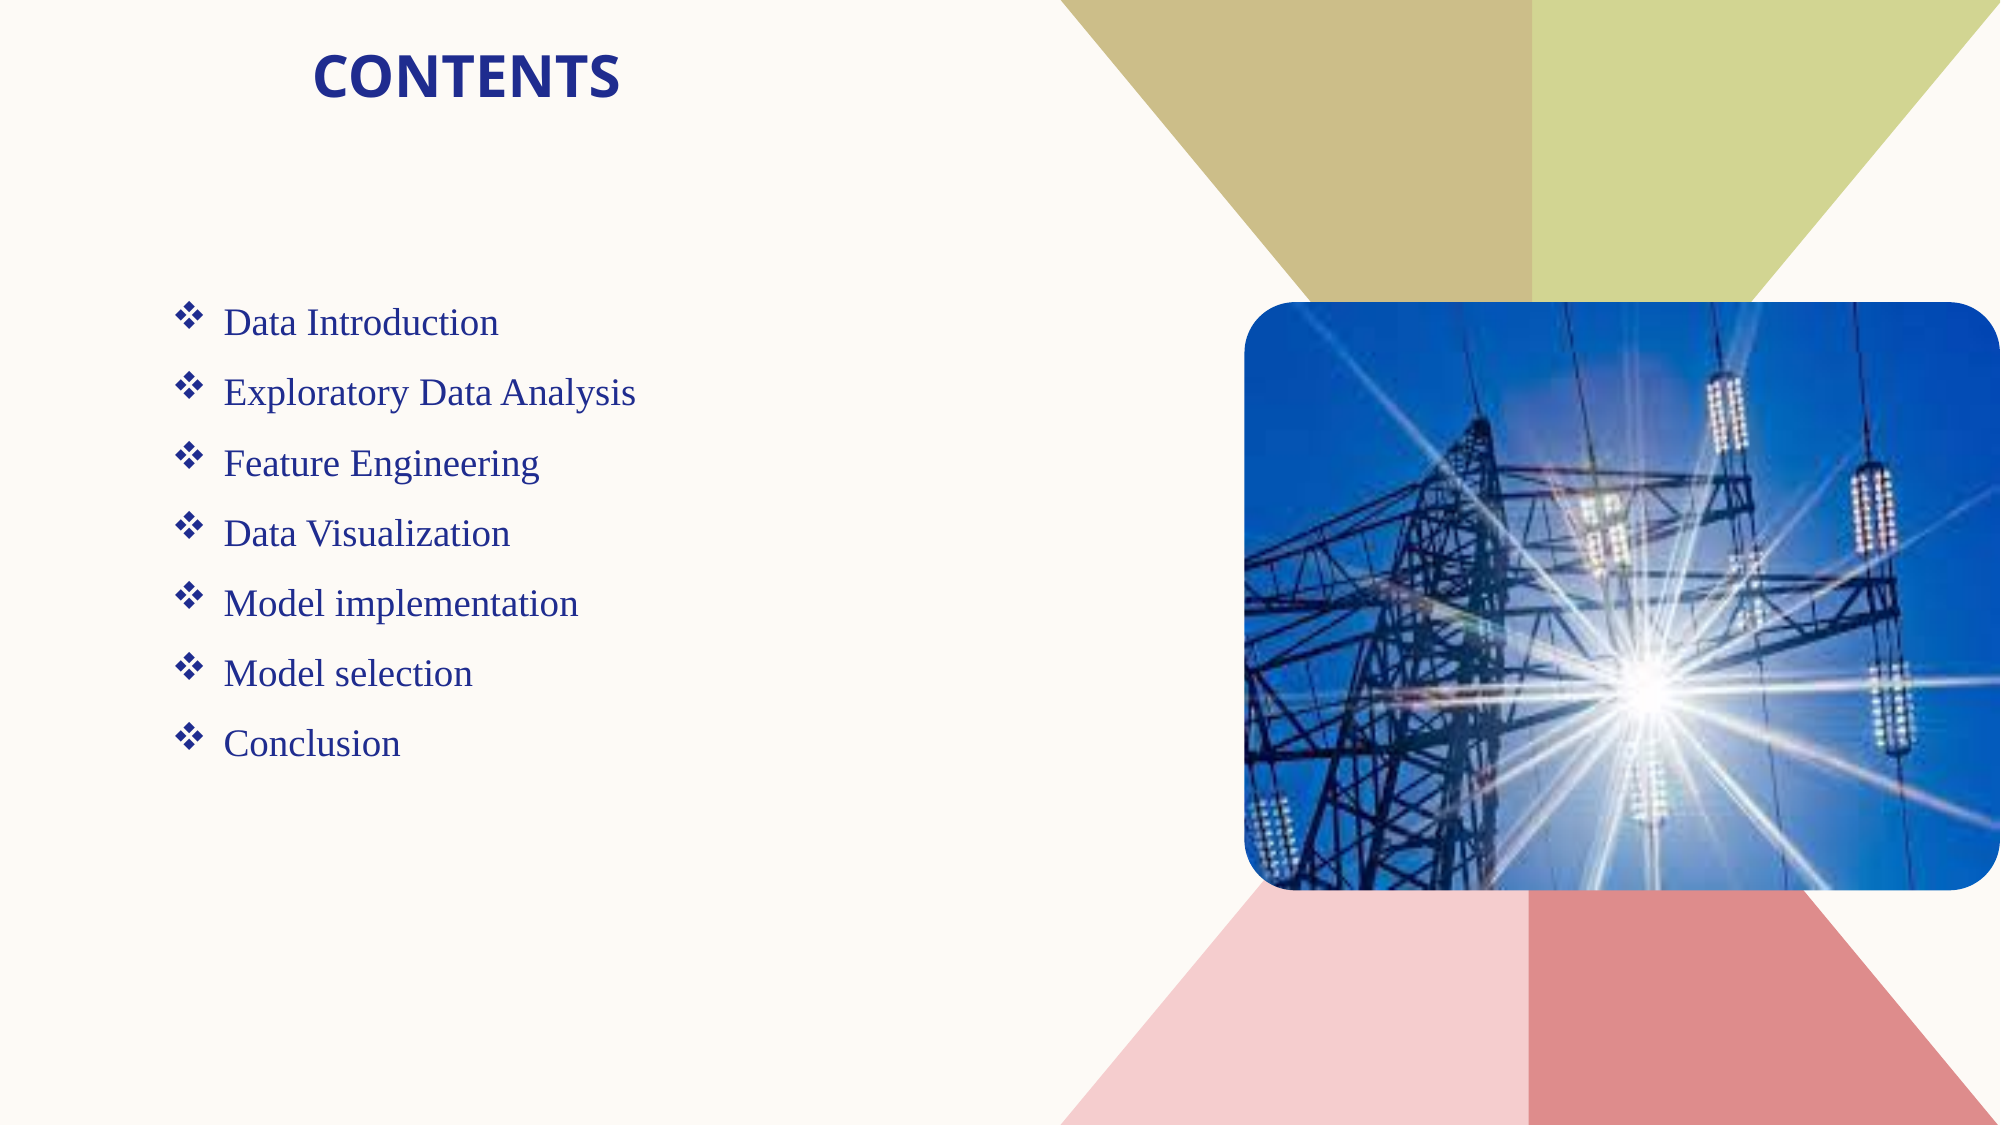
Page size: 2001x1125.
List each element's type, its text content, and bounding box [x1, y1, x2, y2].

title contents [296, 95, 1245, 118]
picture [1244, 302, 2000, 891]
list Data Introduction Exploratory Data Analysis Feature Engineering Data Visualization Model implementation Model selection Conclusion [156, 265, 1091, 778]
